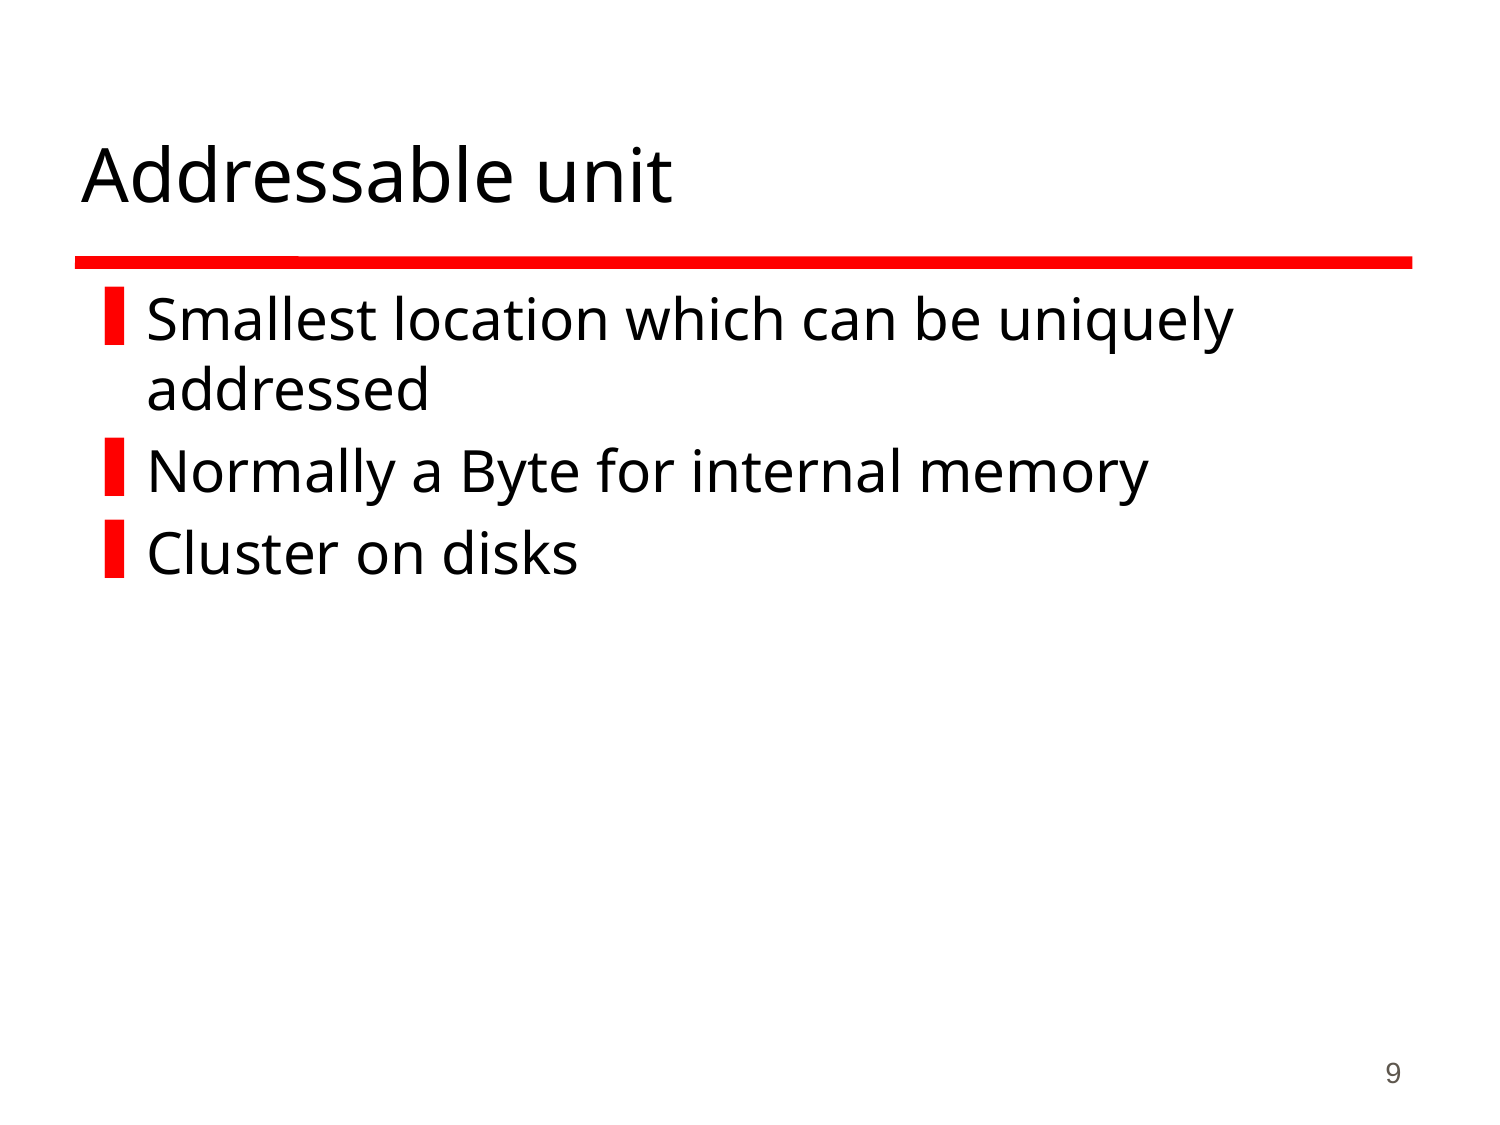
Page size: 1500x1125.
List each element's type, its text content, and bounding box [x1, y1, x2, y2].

title Addressable unit [66, 37, 1413, 226]
slide_number 9 [1103, 1021, 1417, 1098]
list Smallest location which can be uniquely addressed Normally a Byte for internal memory Cluster on disks [74, 274, 1417, 960]
